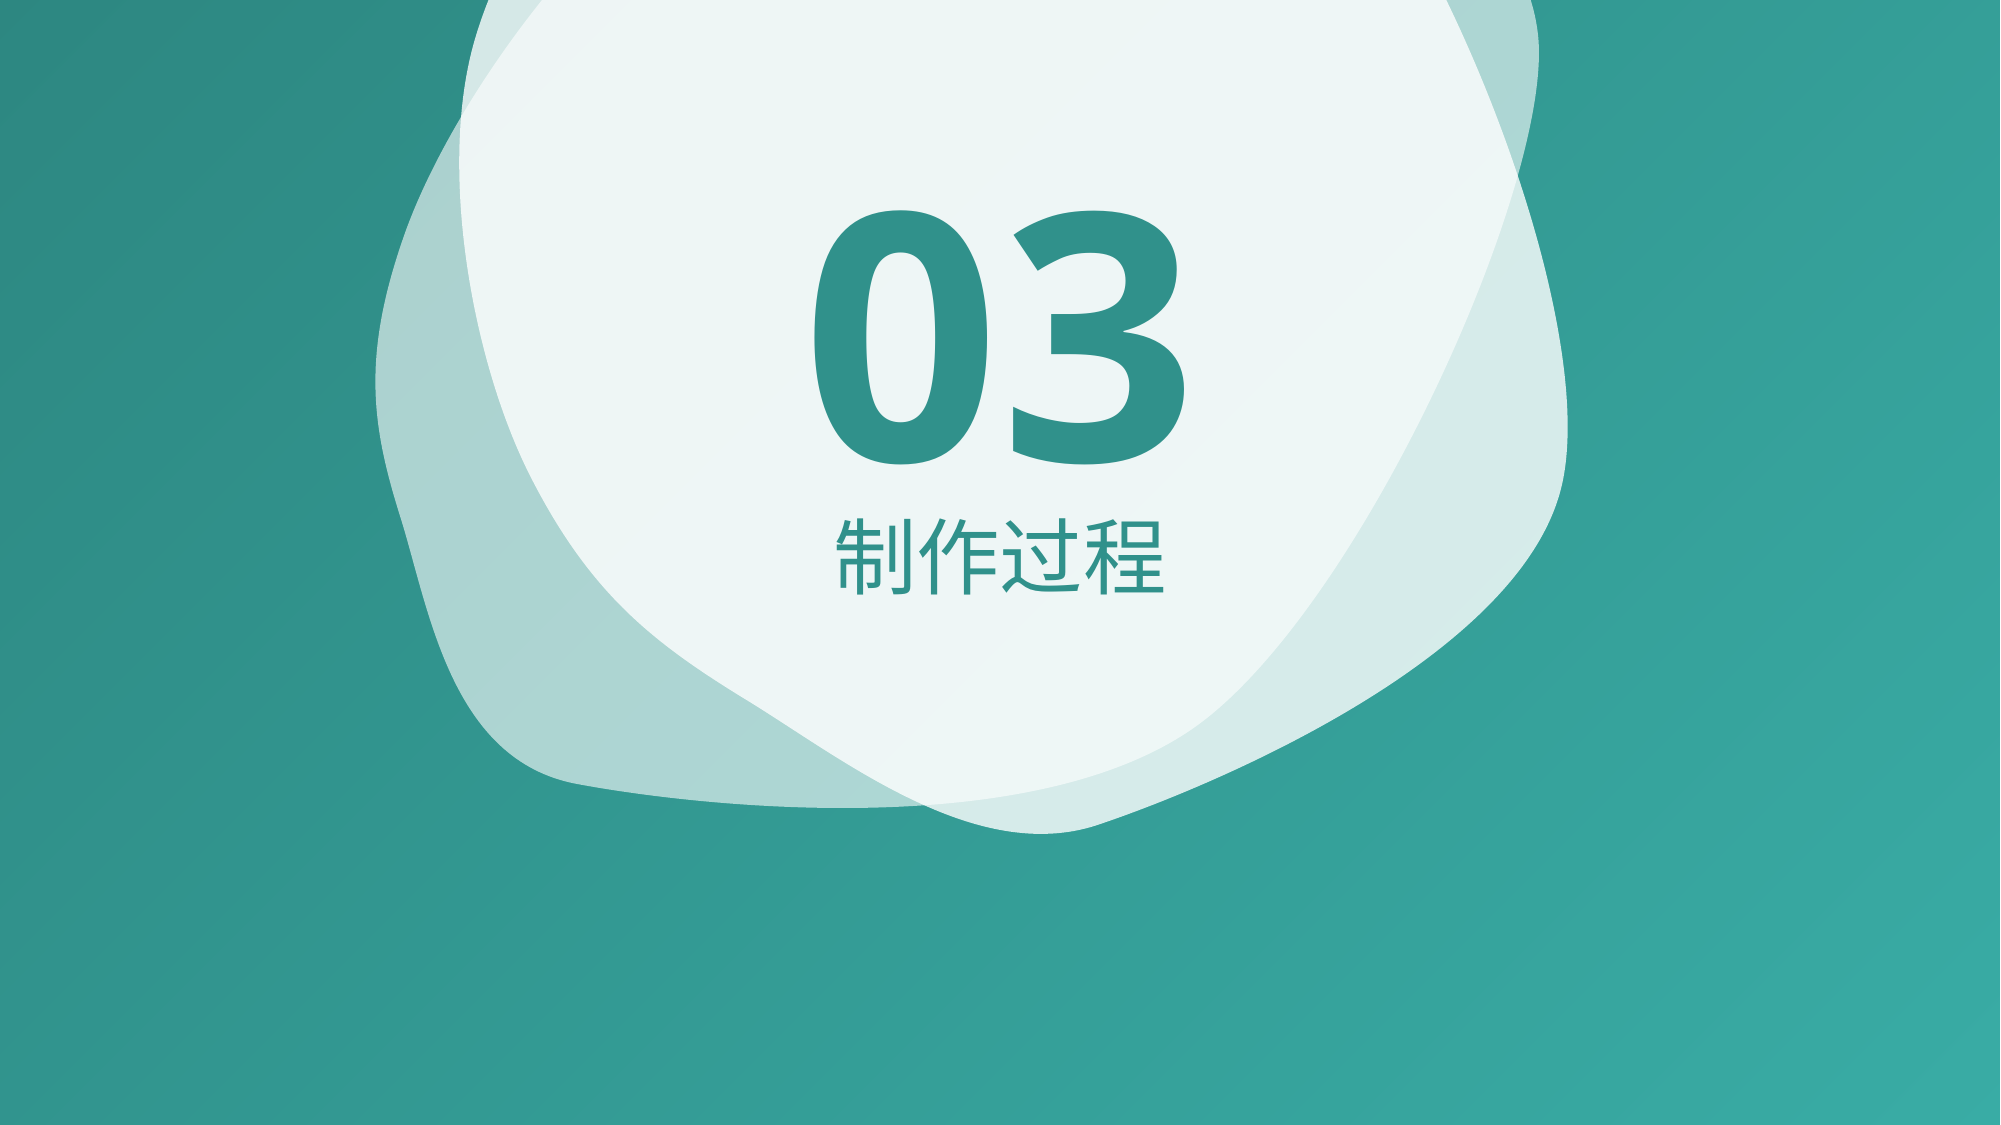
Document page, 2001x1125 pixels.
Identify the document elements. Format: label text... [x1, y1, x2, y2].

list 制作过程 [610, 497, 1389, 633]
list 03 [761, 108, 1239, 497]
